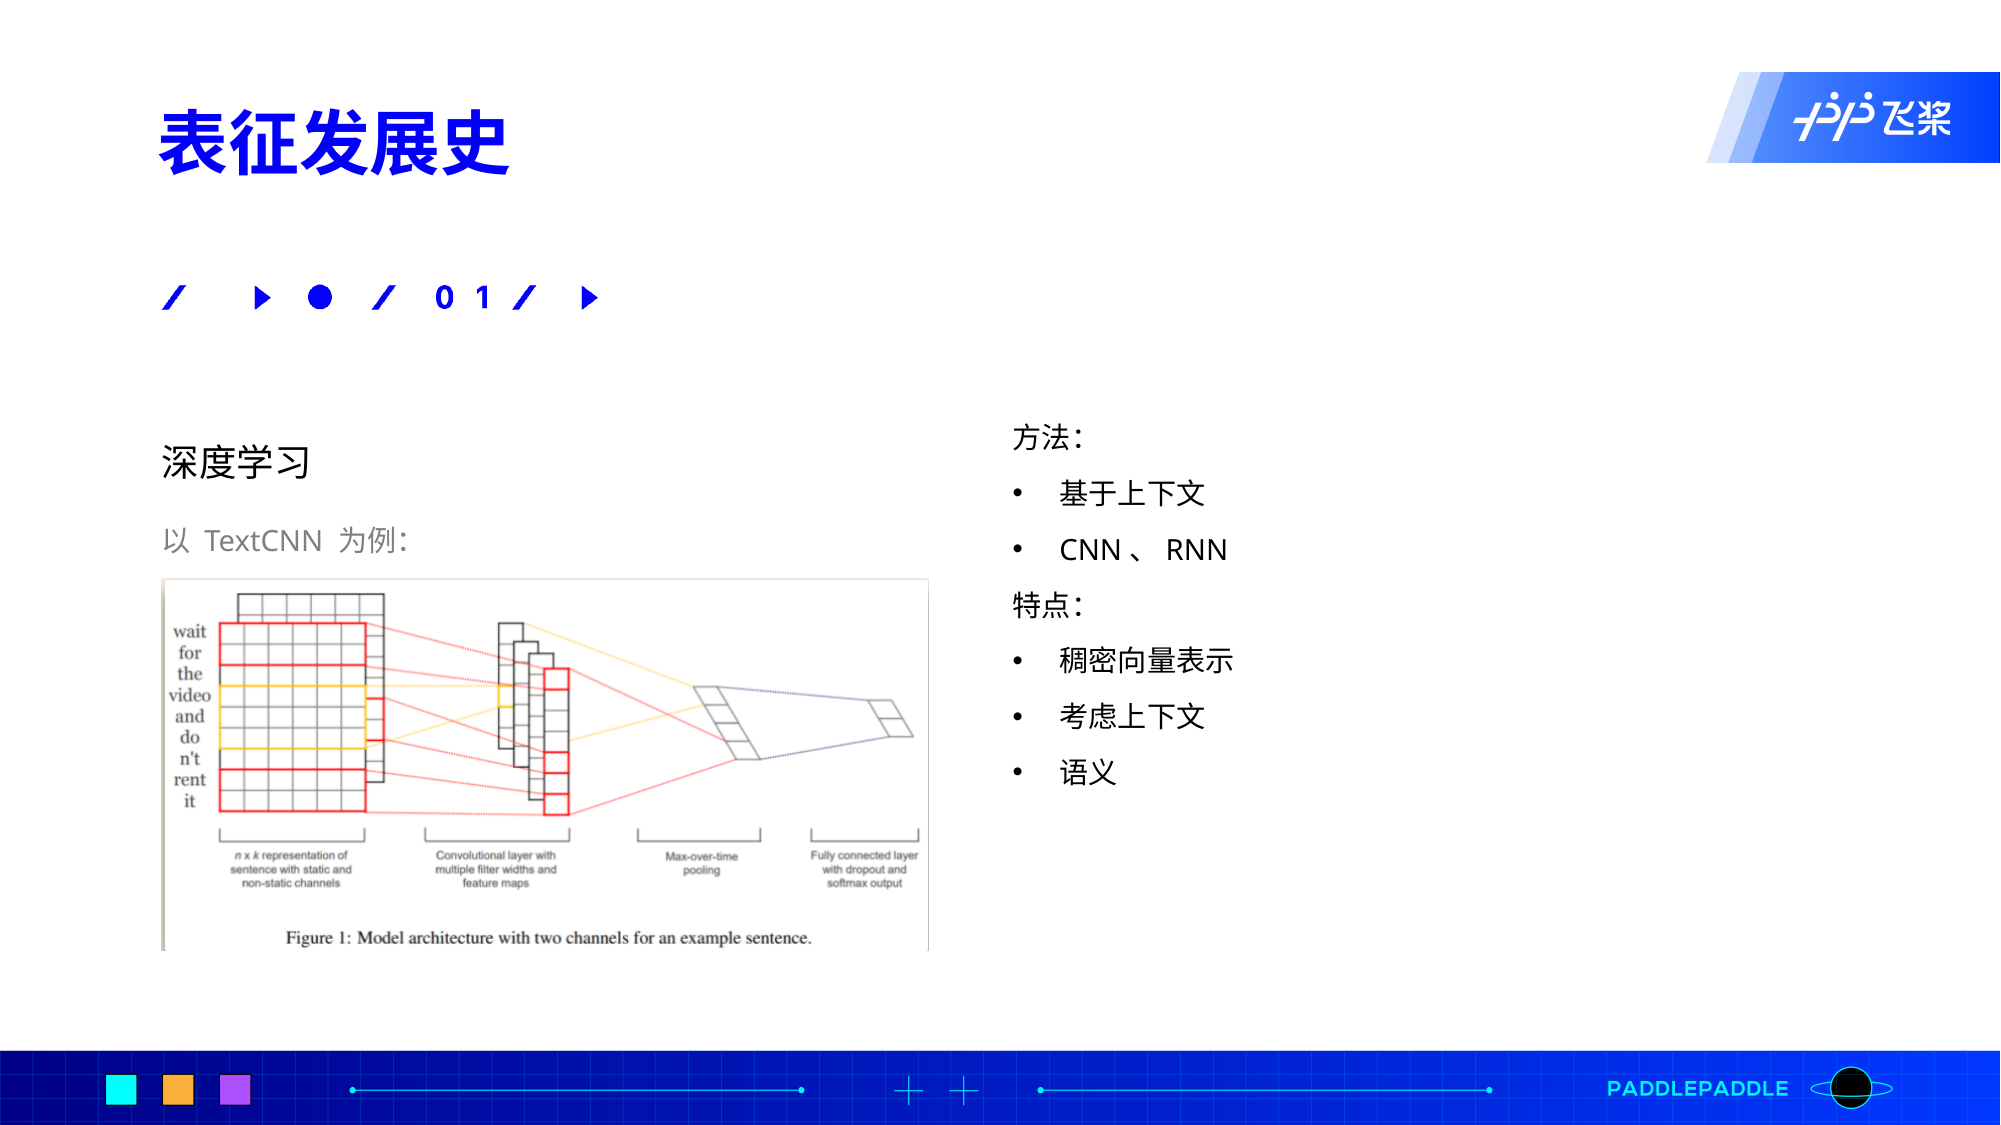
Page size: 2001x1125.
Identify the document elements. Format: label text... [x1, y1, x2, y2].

text_box 表征发展史 [142, 49, 1581, 184]
text_box 方法： 基于上下文 CNN、RNN 特点： 稠密向量表示 考虑上下文 语义 [1011, 418, 1368, 952]
text_box 深度学习 以 TextCNN 为例： [161, 419, 1011, 637]
picture [161, 578, 929, 951]
picture [0, 1047, 2000, 1125]
picture [1679, 72, 2000, 163]
picture [161, 284, 598, 310]
